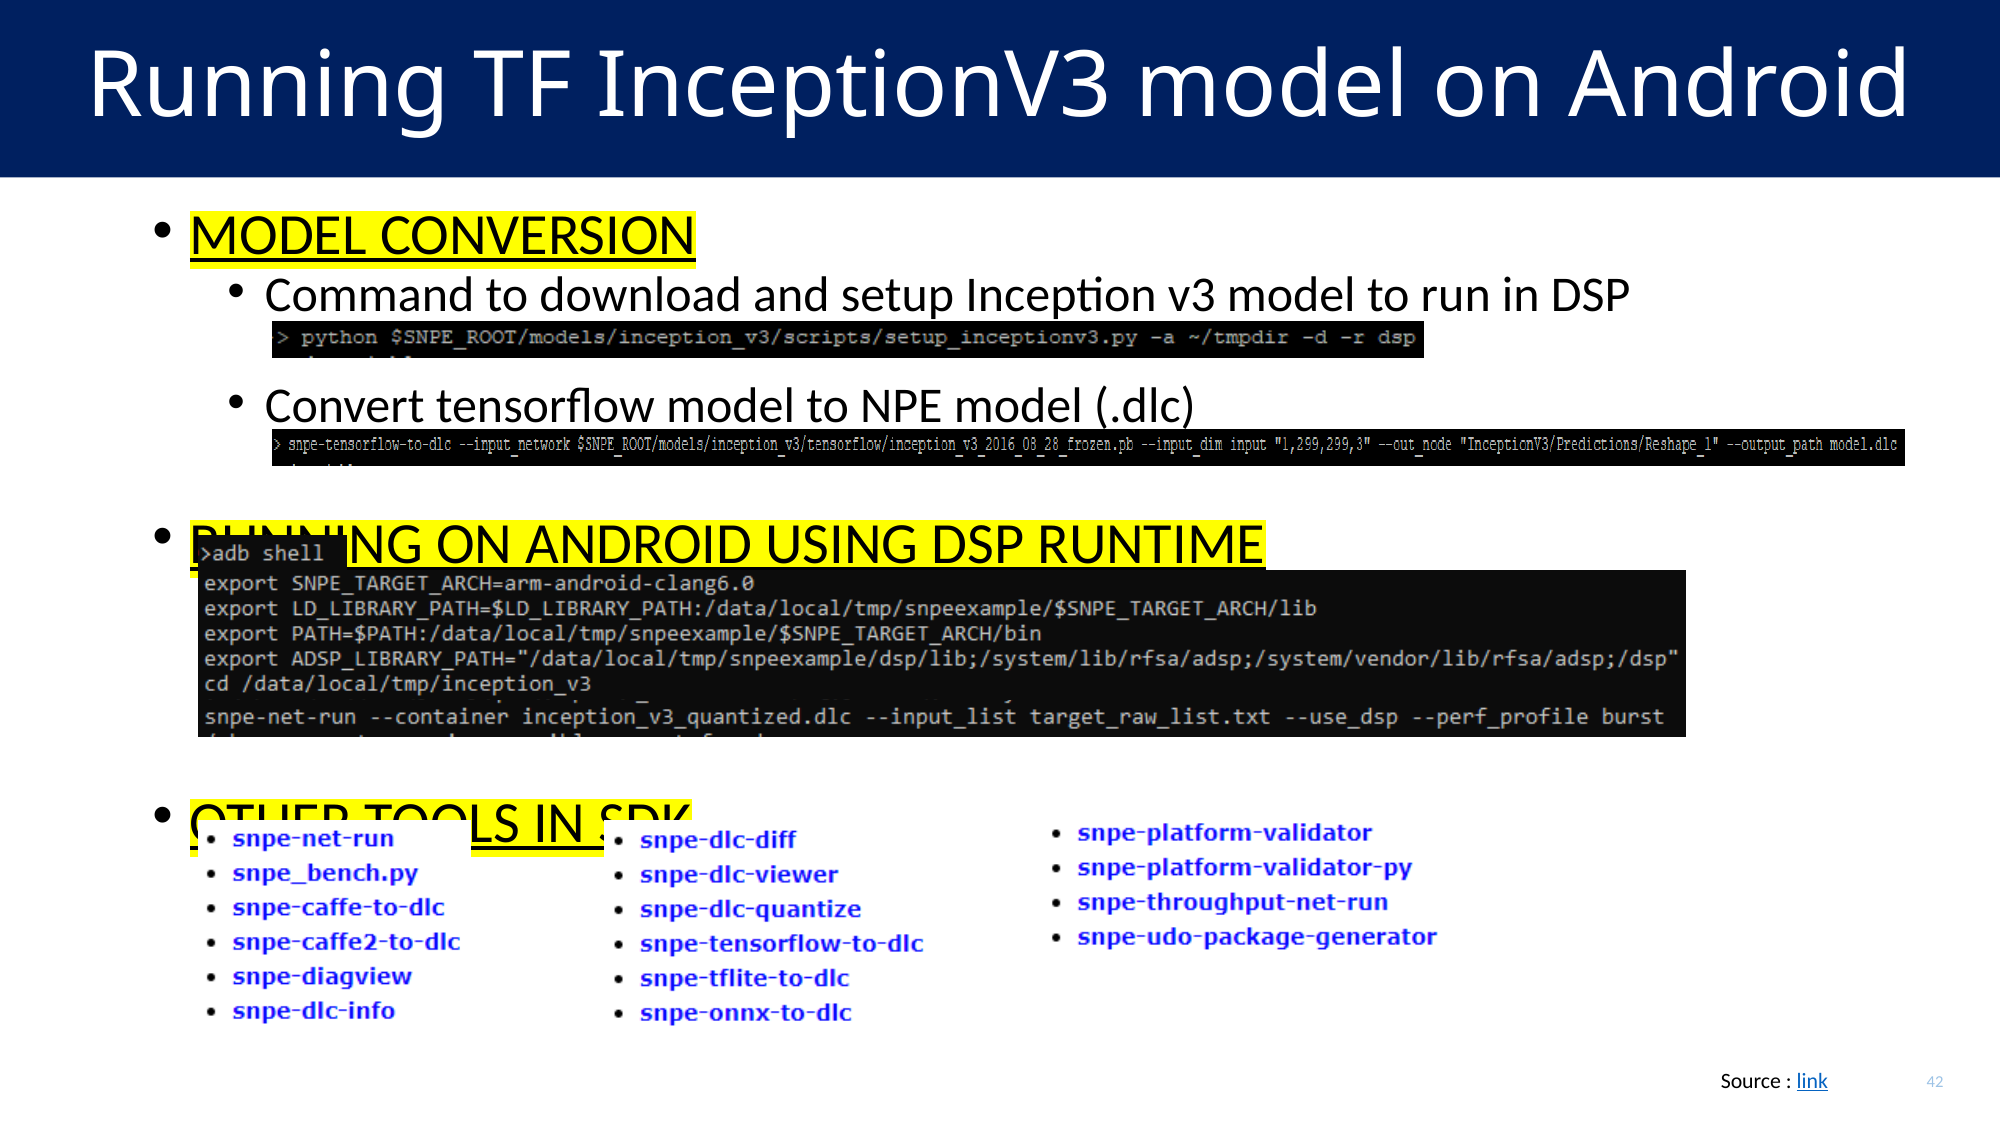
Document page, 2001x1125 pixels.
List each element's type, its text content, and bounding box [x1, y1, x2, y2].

picture [198, 535, 1686, 737]
picture [1040, 811, 1450, 967]
text_box Source : link [1705, 1059, 1884, 1101]
picture [272, 429, 1905, 466]
picture [198, 820, 471, 1030]
title Running TF InceptionV3 model on Android [0, 0, 2000, 178]
picture [604, 820, 943, 1032]
picture [272, 321, 1424, 358]
list MODEL CONVERSION Command to download and setup Inception v3 model to run in DSP Convert tensorflow model to NPE model (.dlc) RUNNING ON ANDROID USING DSP RUNTIME OTHER TOOLS IN SDK [137, 205, 1863, 1070]
